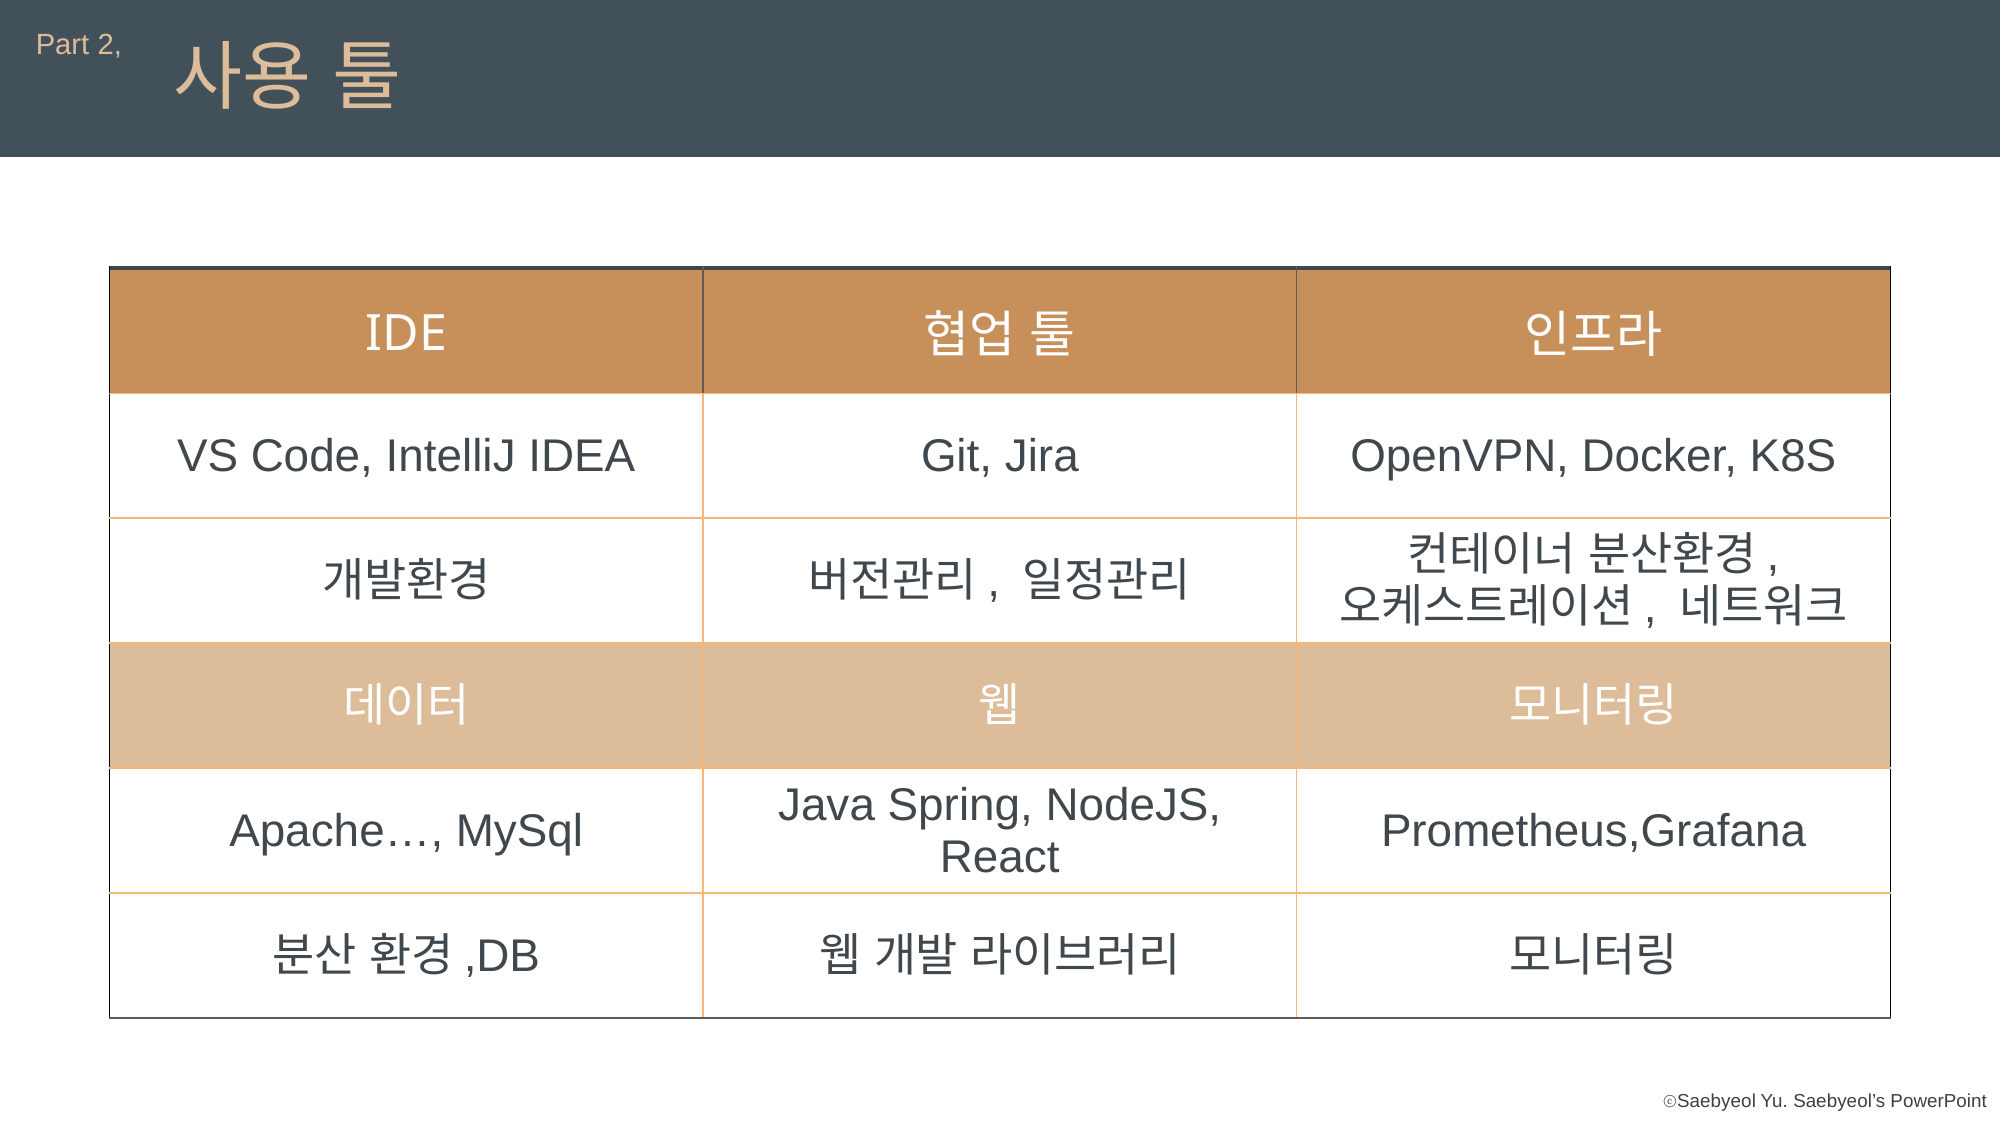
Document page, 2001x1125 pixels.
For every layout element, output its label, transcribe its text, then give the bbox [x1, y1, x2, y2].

text_box [0, 0, 2000, 157]
table_cell 웹 개발 라이브러리 [704, 894, 1296, 1017]
text_box Part 2, [20, 18, 138, 69]
table_cell 개발환경 [110, 519, 702, 642]
table_cell 웹 [704, 644, 1296, 767]
table_cell 분산 환경,DB [110, 894, 702, 1017]
table_header IDE [110, 270, 702, 393]
table_header 인프라 [1297, 270, 1890, 393]
table_cell 버전관리, 일정관리 [704, 519, 1296, 642]
table_cell OpenVPN, Docker, K8S [1297, 394, 1890, 517]
table_cell VS Code, IntelliJ IDEA [110, 394, 702, 517]
table_cell Prometheus,Grafana [1297, 769, 1890, 892]
table_cell Java Spring, NodeJS, React [704, 769, 1296, 892]
table_cell 모니터링 [1297, 644, 1890, 767]
table_cell 컨테이너 분산환경, 오케스트레이션, 네트워크 [1297, 519, 1890, 642]
table_cell 모니터링 [1297, 894, 1890, 1017]
table_header 협업 툴 [704, 270, 1296, 393]
table_cell Apache…, MySql [110, 769, 702, 892]
text_box 사용 툴 [158, 20, 1000, 126]
table_cell 데이터 [110, 644, 702, 767]
table_cell Git, Jira [704, 394, 1296, 517]
